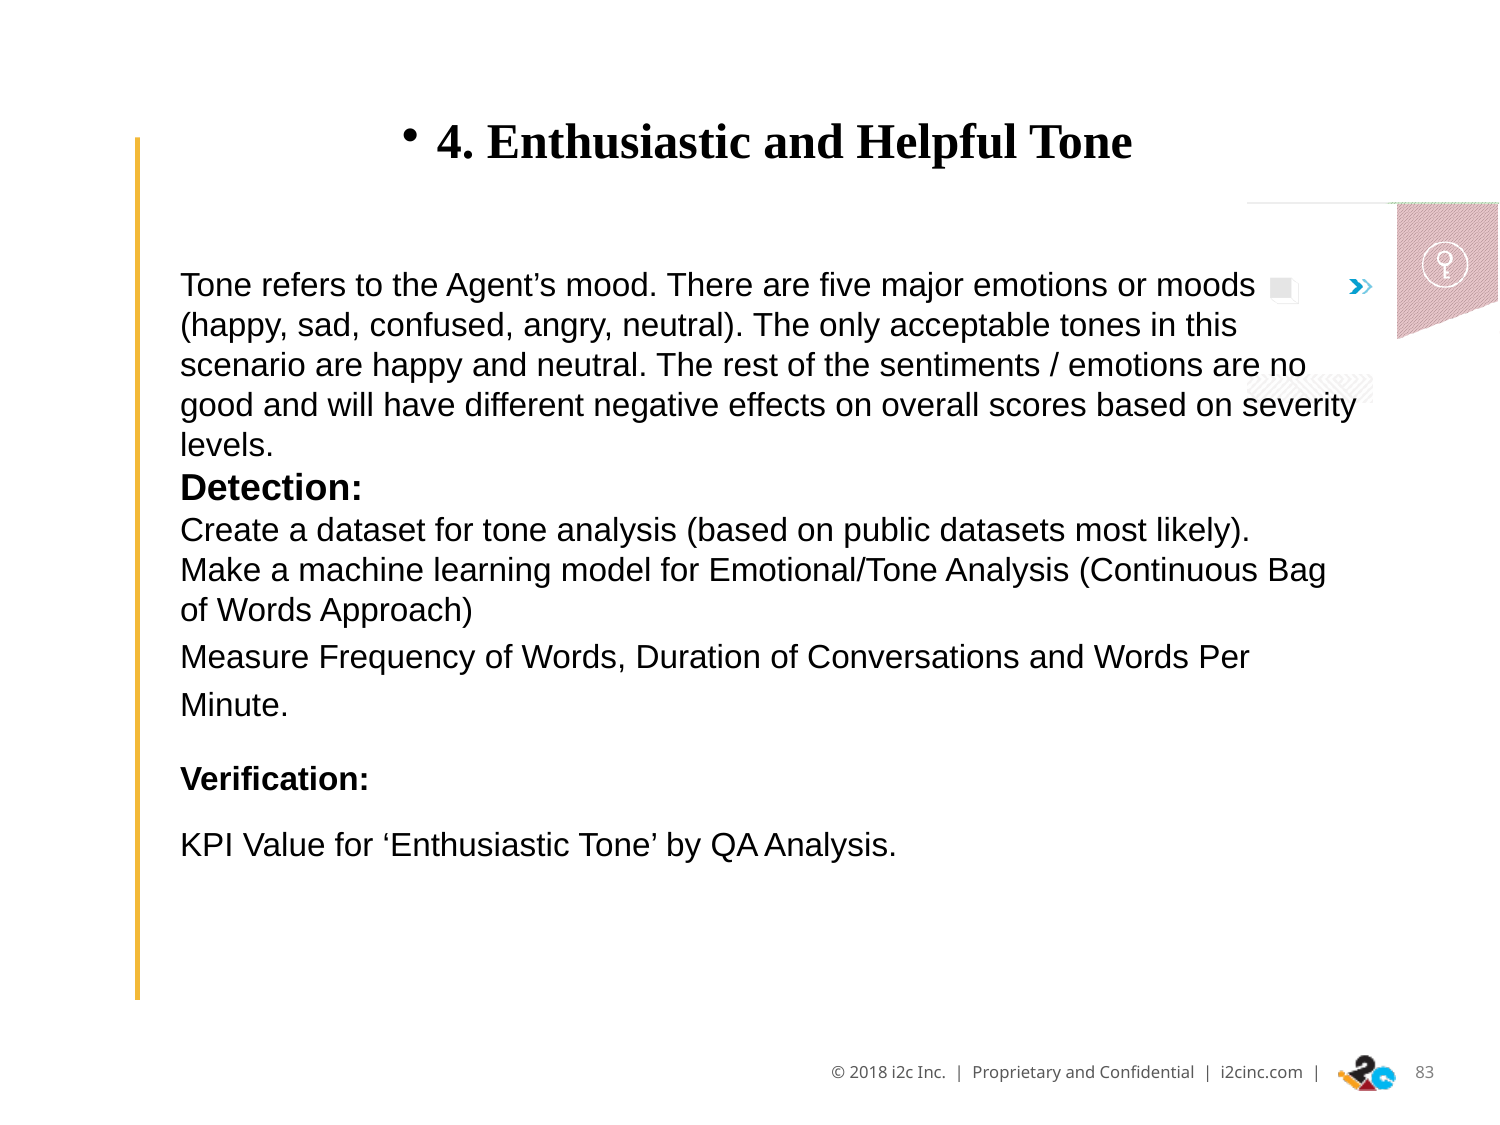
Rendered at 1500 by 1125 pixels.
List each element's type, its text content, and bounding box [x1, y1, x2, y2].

picture [1337, 1054, 1396, 1091]
text_box Tone refers to the Agent’s mood. There are five major emotions or moods (happy, sad, confused, angry, neutral). The only acceptable tones in this scenario are happy and neutral. The rest of the sentiments / emotions are no good and will have different negative effects on overall scores based on severity levels. Detection: Create a dataset for tone analysis (based on public datasets most likely). Make a machine learning model for Emotional/Tone Analysis (Continuous Bag of Words Approach) Measure Frequency of Words, Duration of Conversations and Words Per Minute. Verification: KPI Value for ‘Enthusiastic Tone’ by QA Analysis. [180, 263, 1365, 863]
picture [1247, 202, 1500, 403]
text_box 4. Enthusiastic and Helpful Tone [74, 108, 1425, 169]
